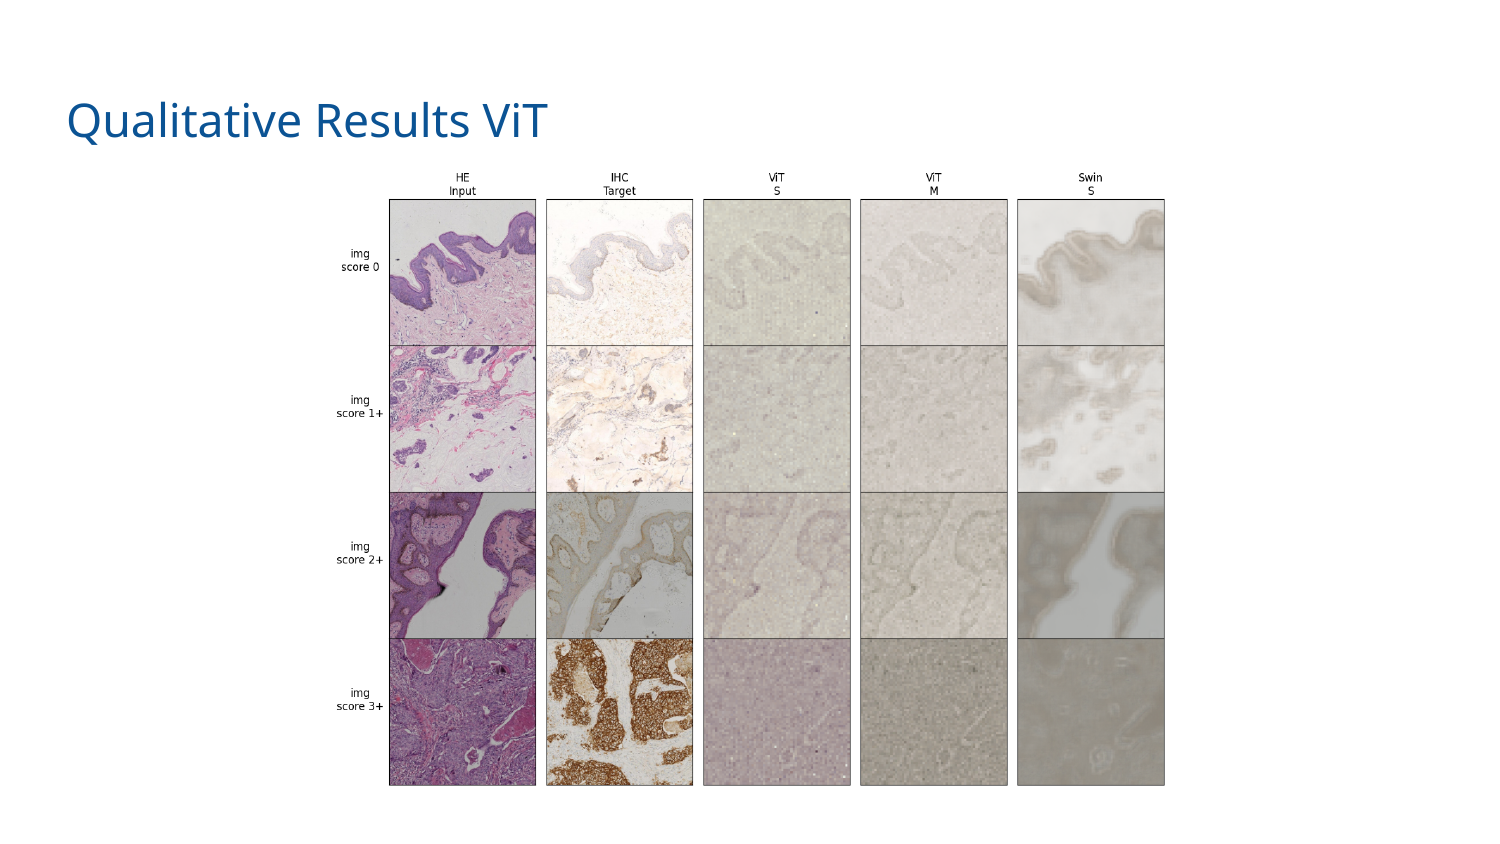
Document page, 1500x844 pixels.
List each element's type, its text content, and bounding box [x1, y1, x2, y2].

picture [330, 166, 1170, 794]
title Qualitative Results ViT [51, 72, 1449, 167]
